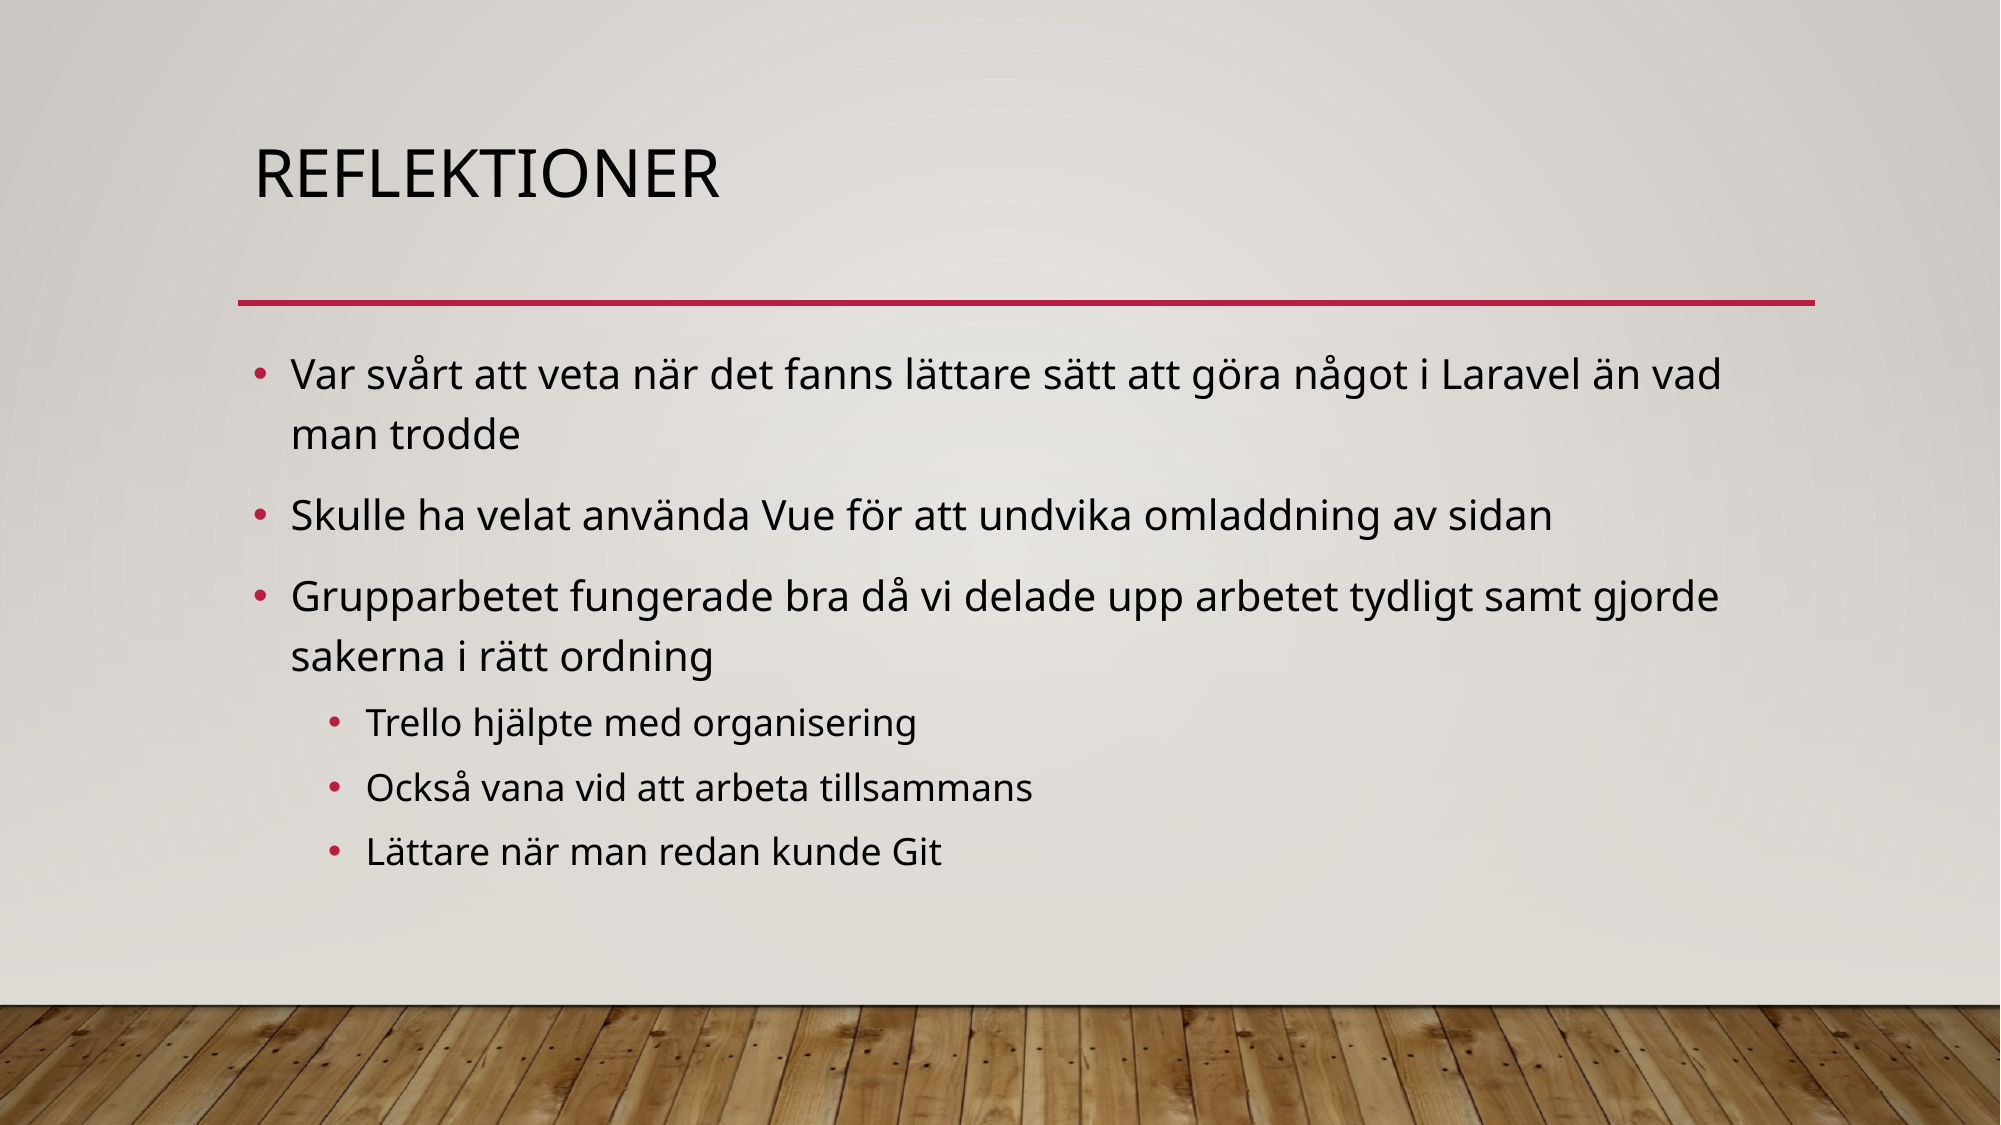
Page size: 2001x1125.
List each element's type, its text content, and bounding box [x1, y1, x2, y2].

picture [0, 1005, 2000, 1125]
title Reflektioner [238, 131, 1814, 305]
list Var svårt att veta när det fanns lättare sätt att göra något i Laravel än vad man trodde Skulle ha velat använda Vue för att undvika omladdning av sidan Grupparbetet fungerade bra då vi delade upp arbetet tydligt samt gjorde sakerna i rätt ordning Trello hjälpte med organisering Också vana vid att arbeta tillsammans Lättare när man redan kunde Git [238, 330, 1814, 897]
